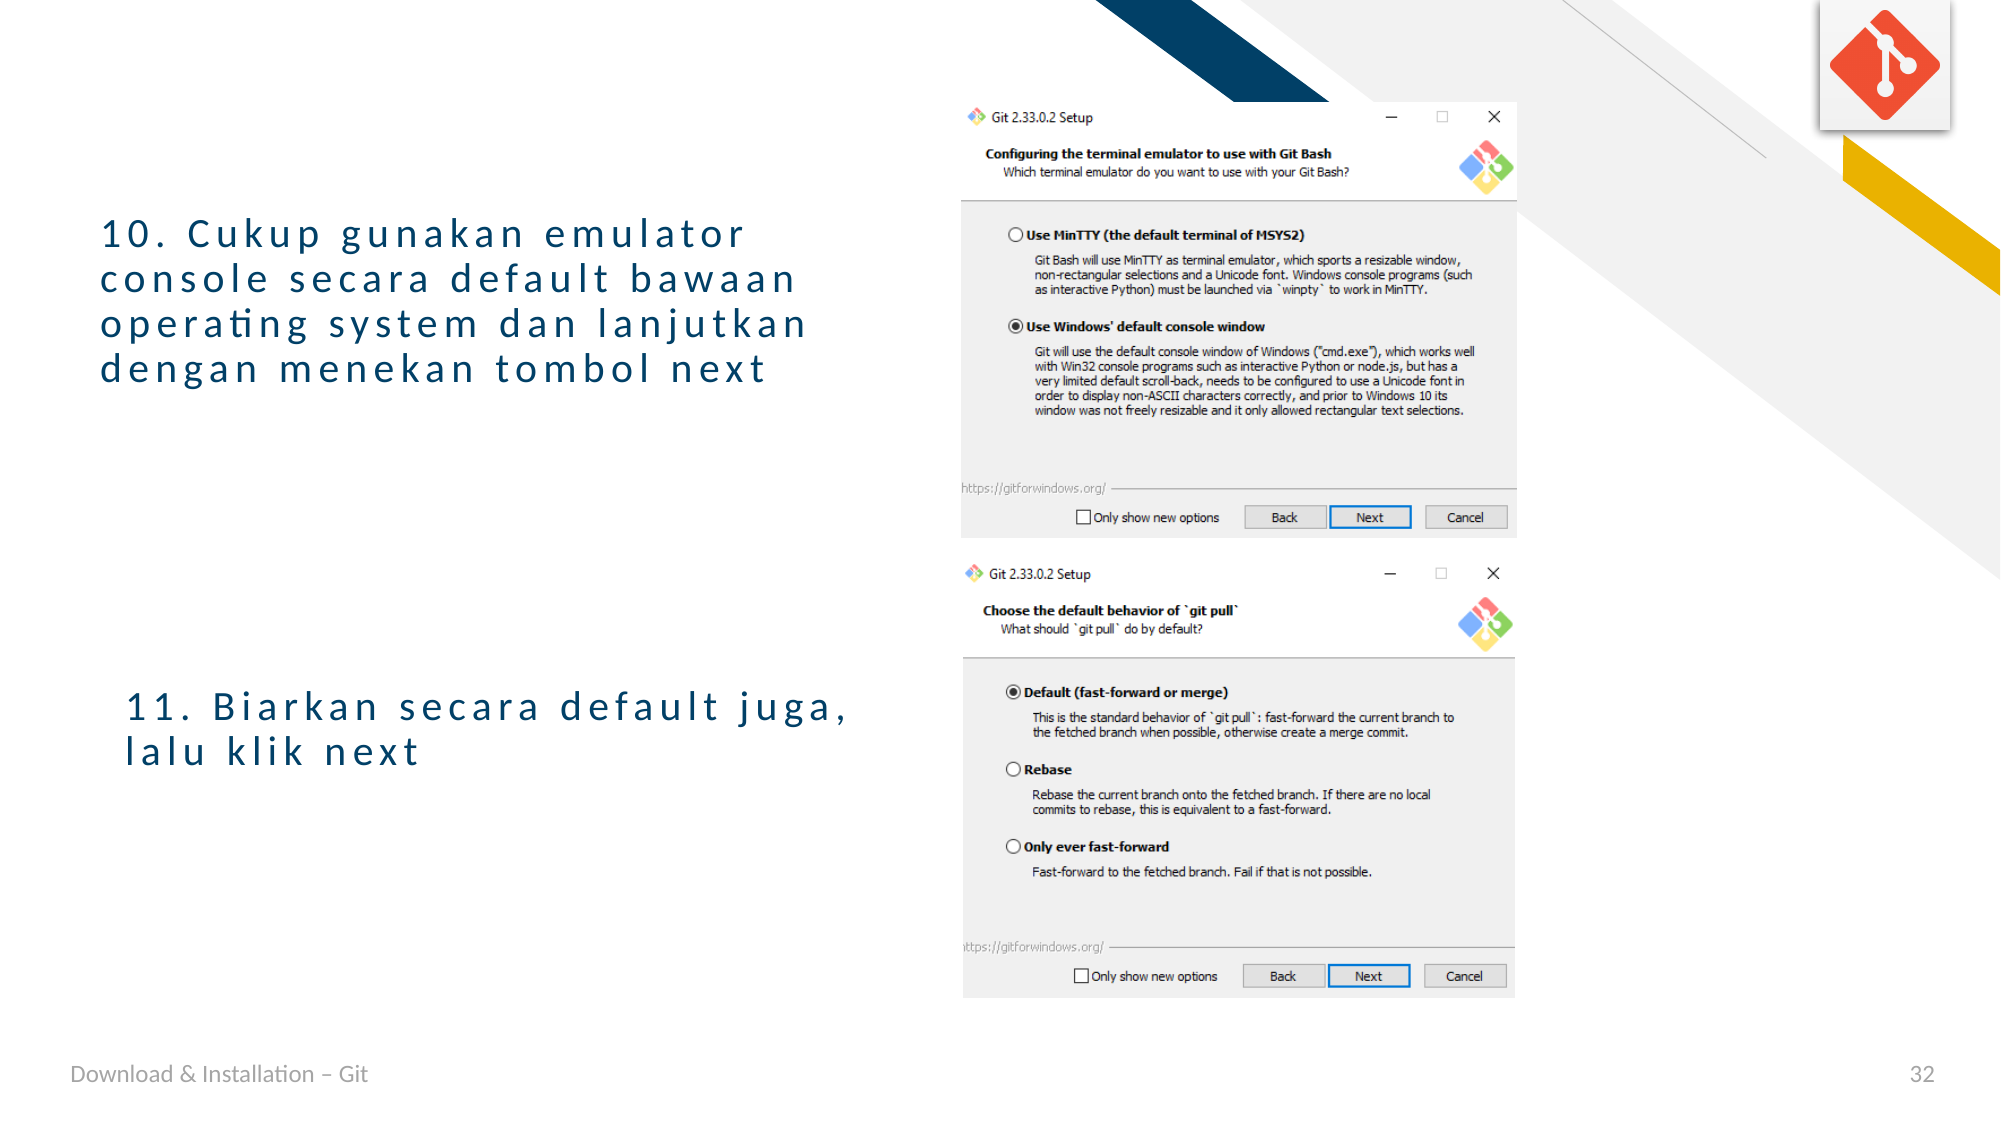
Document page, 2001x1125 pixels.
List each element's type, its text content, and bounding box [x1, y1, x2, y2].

slide_number 32 [1828, 1042, 1950, 1103]
picture [1830, 10, 1940, 120]
list 10. Cukup gunakan emulator console secara default bawaan operating system dan lanjutkan dengan menekan tombol next [85, 203, 908, 328]
text_box [1820, 0, 1950, 130]
picture [961, 102, 1517, 538]
footer Download & Installation – Git [55, 1042, 731, 1103]
text_box 11. Biarkan secara default juga, lalu klik next [110, 676, 933, 884]
picture [963, 562, 1515, 998]
